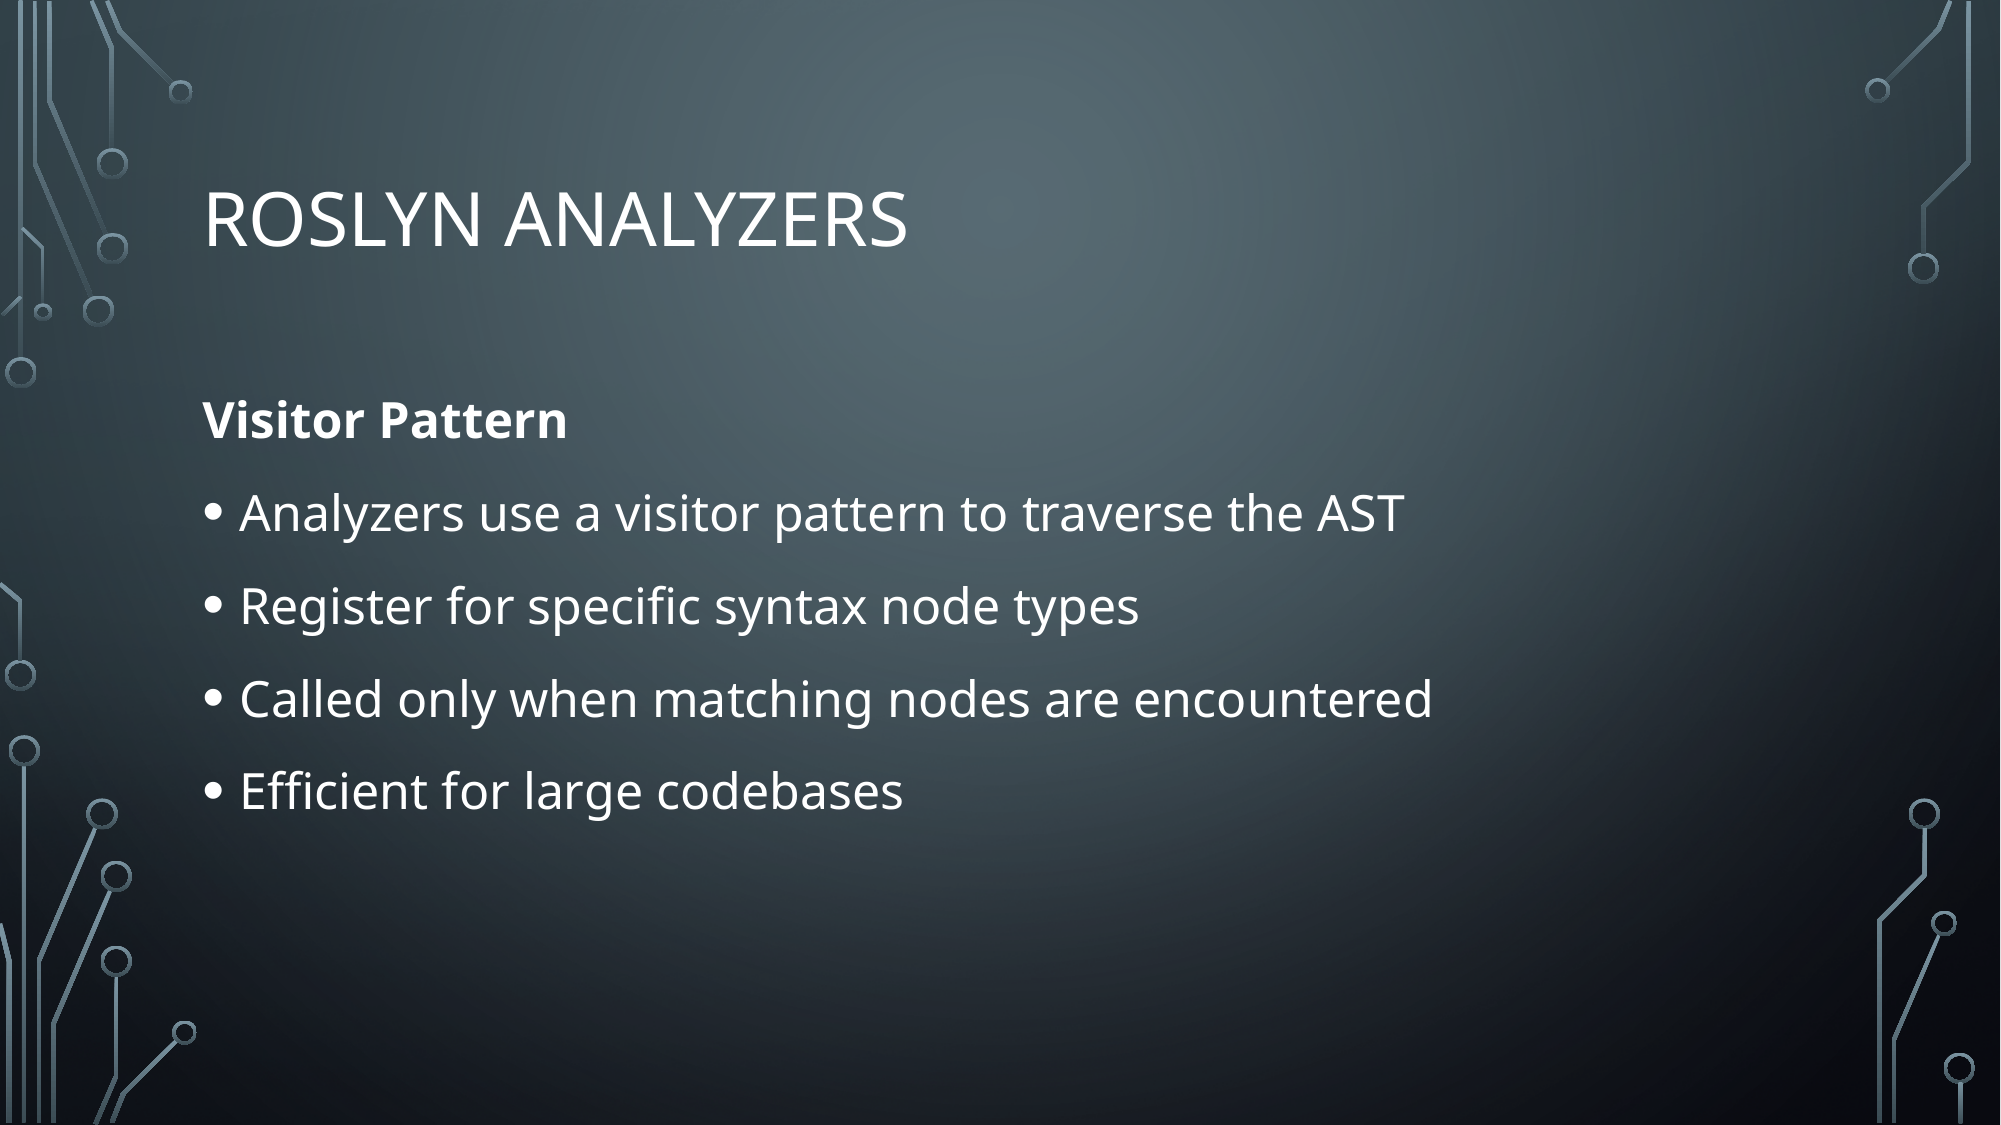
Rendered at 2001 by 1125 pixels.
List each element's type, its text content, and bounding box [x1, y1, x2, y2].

title Roslyn analyzers [187, 101, 1813, 344]
list Visitor Pattern Analyzers use a visitor pattern to traverse the AST Register for specific syntax node types Called only when matching nodes are encountered Efficient for large codebases [187, 369, 1813, 950]
